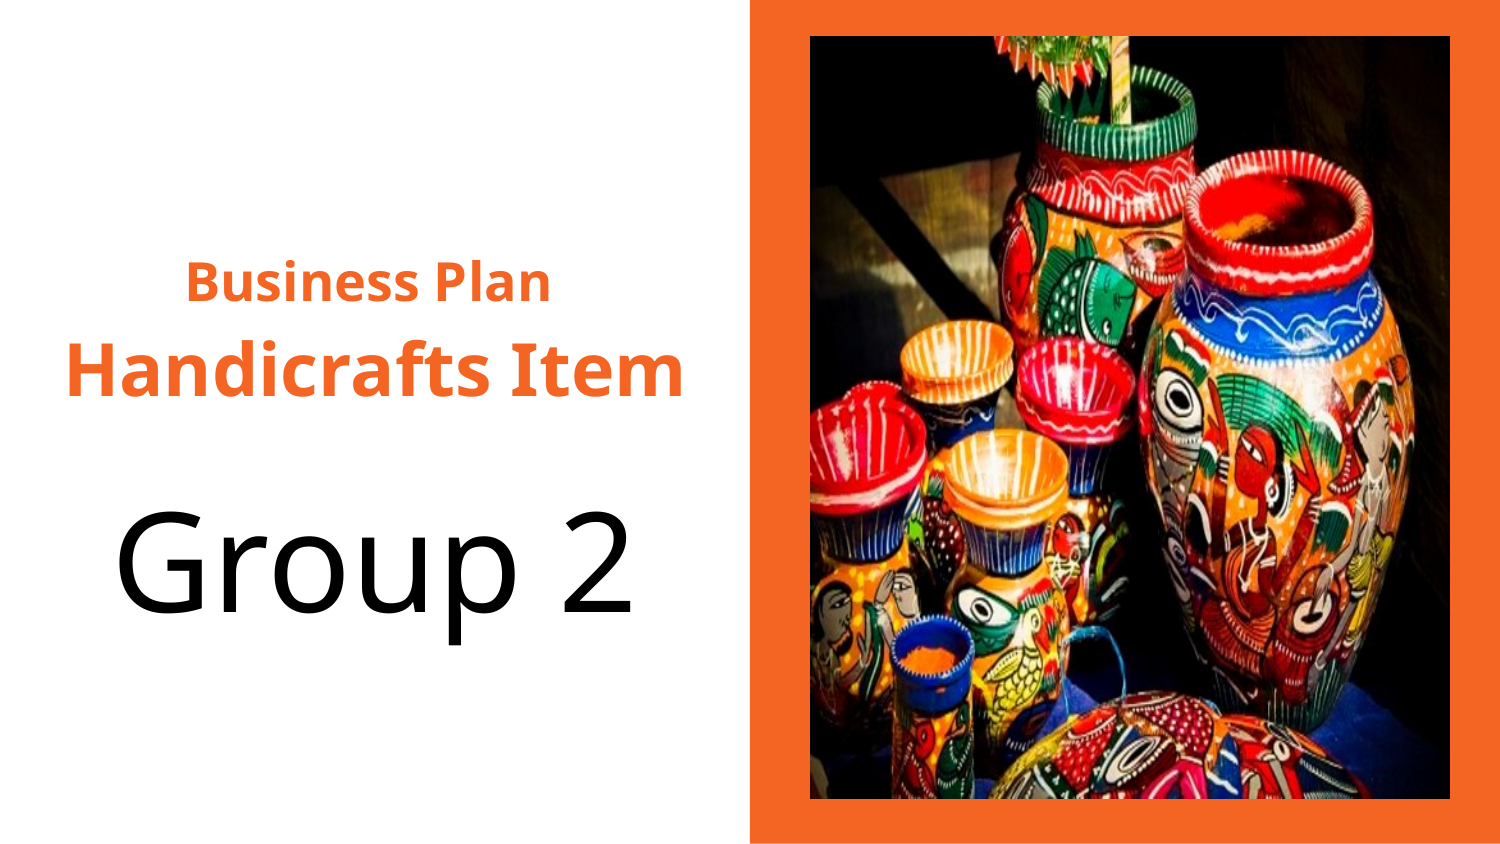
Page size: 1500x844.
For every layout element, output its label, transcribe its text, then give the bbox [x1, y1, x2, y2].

picture [810, 36, 1451, 799]
subtitle Group 2 [43, 448, 708, 670]
title Business Plan Handicrafts Item [43, 229, 708, 446]
